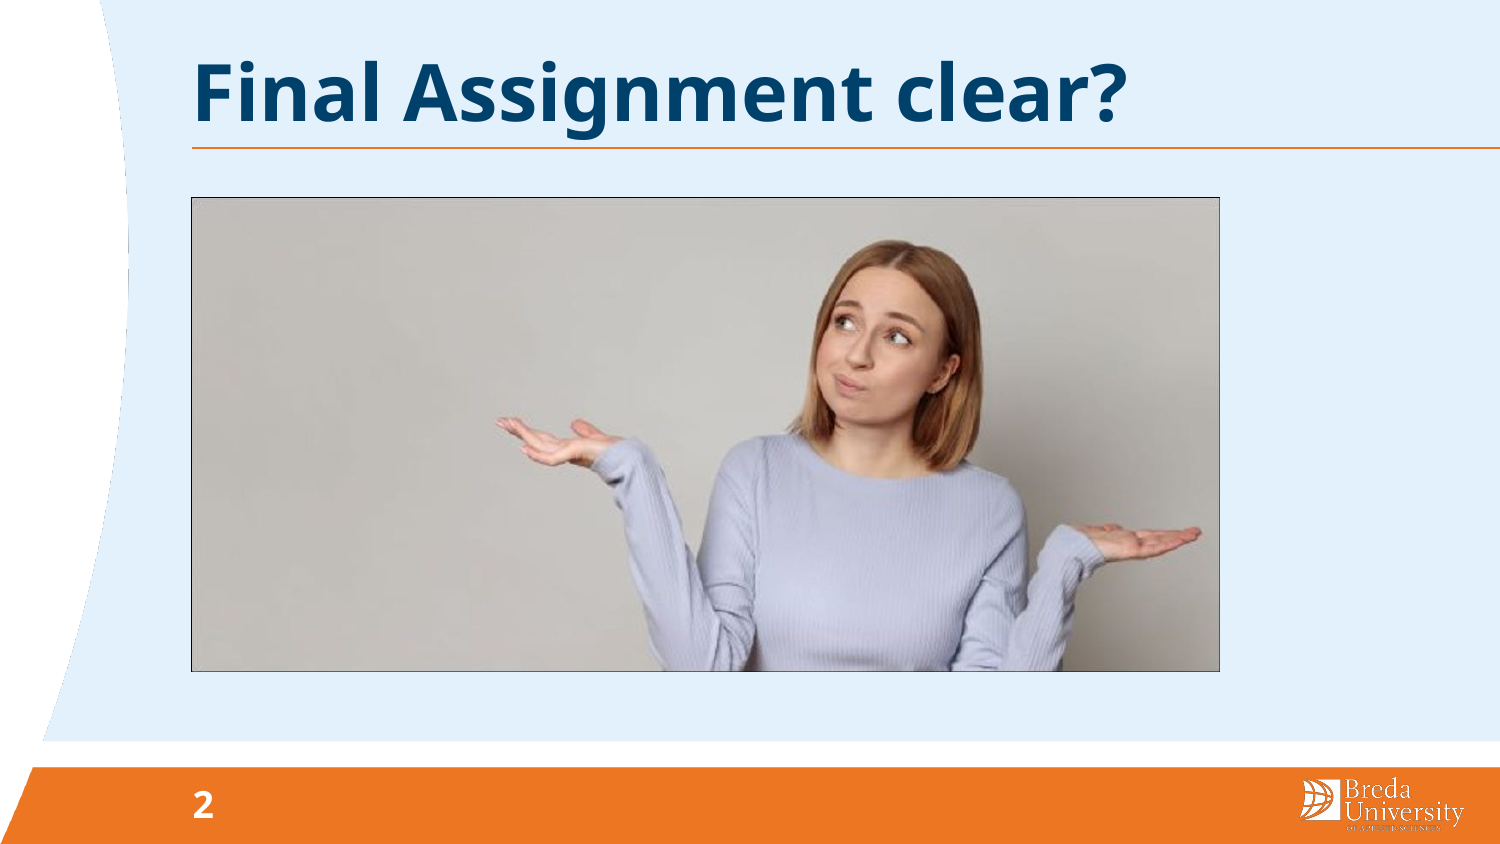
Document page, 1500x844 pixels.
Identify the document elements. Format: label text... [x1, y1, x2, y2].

picture [0, 0, 1500, 844]
slide_number 2 [177, 773, 351, 819]
title Final Assignment clear? [191, 3, 1341, 138]
